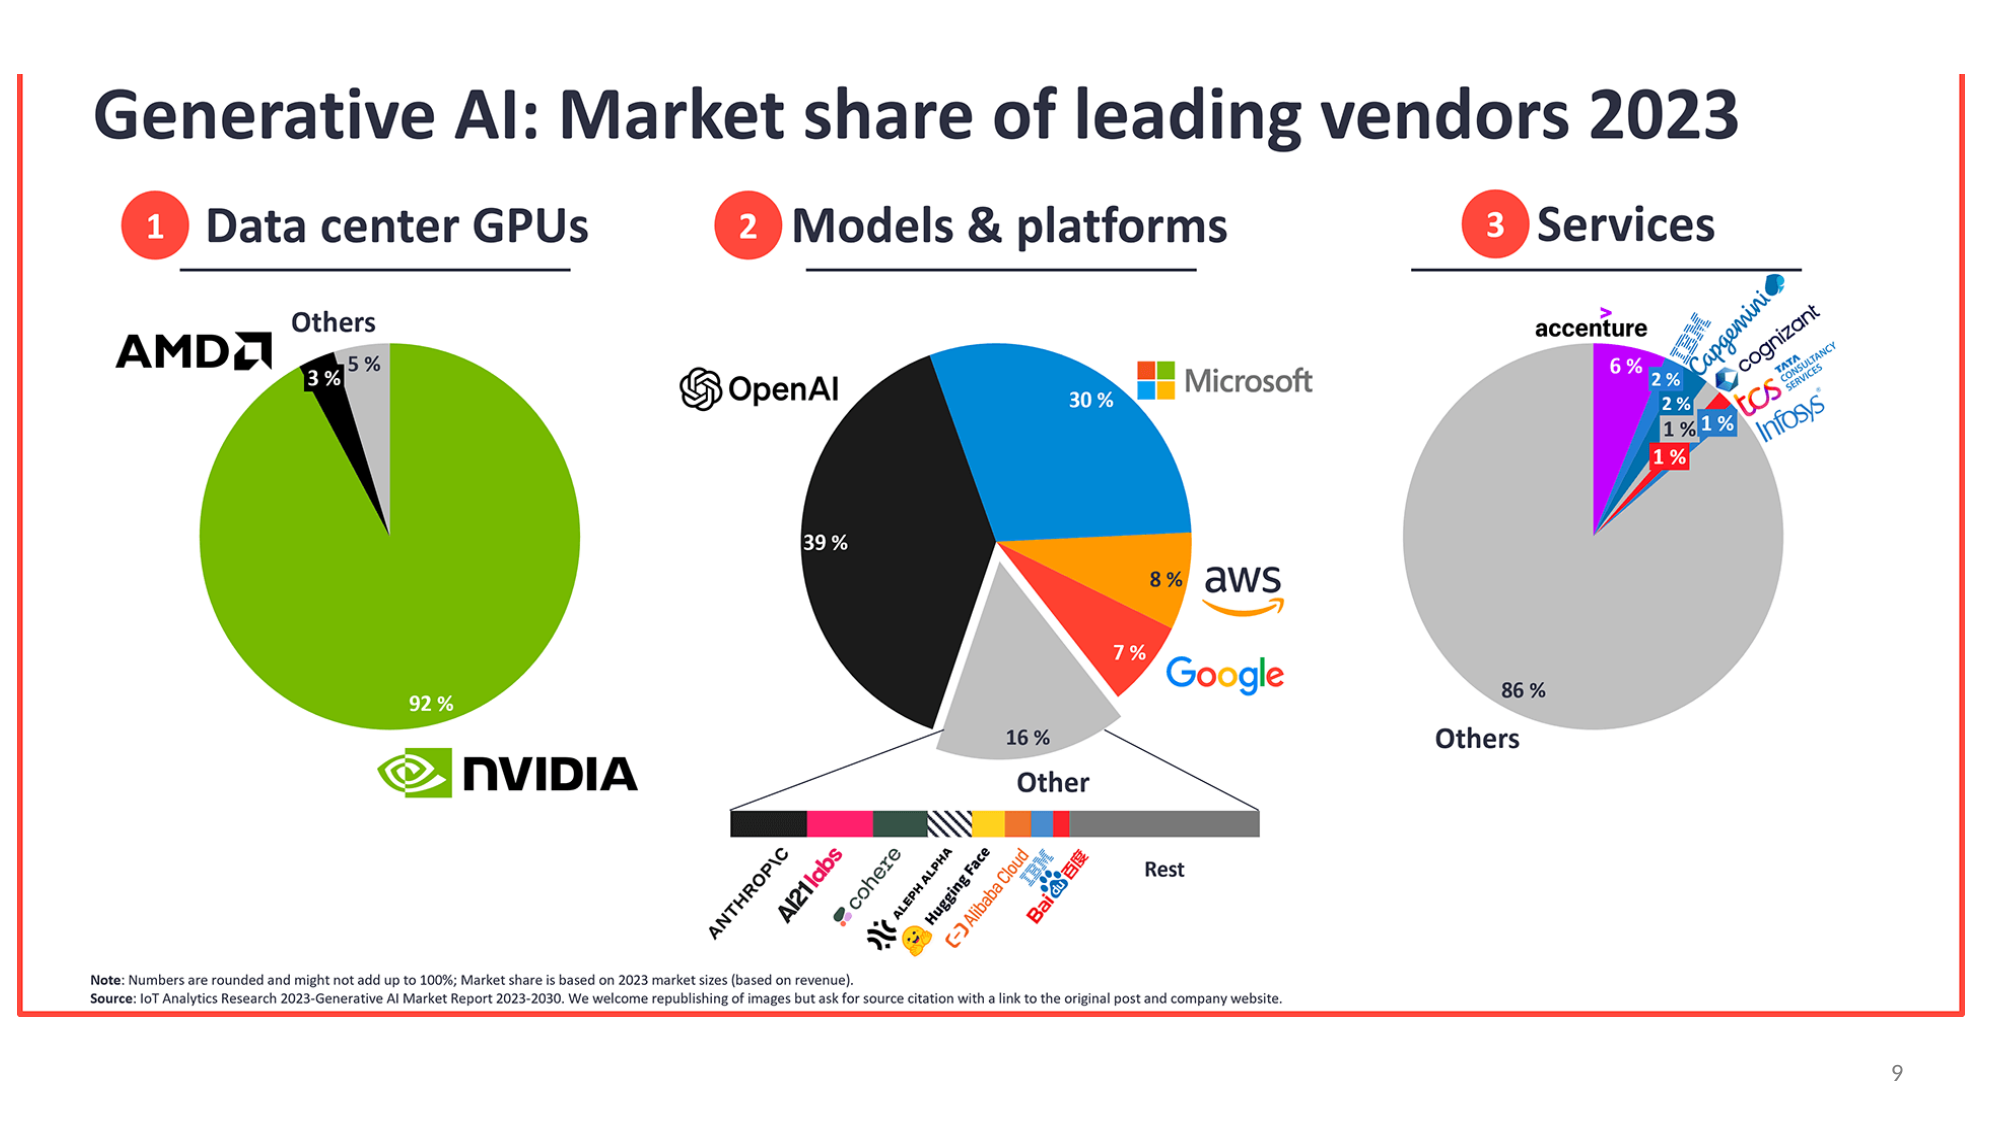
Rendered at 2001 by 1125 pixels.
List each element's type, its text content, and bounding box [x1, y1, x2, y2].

picture [17, 74, 1965, 1017]
text_box 9 [1888, 1054, 1906, 1087]
